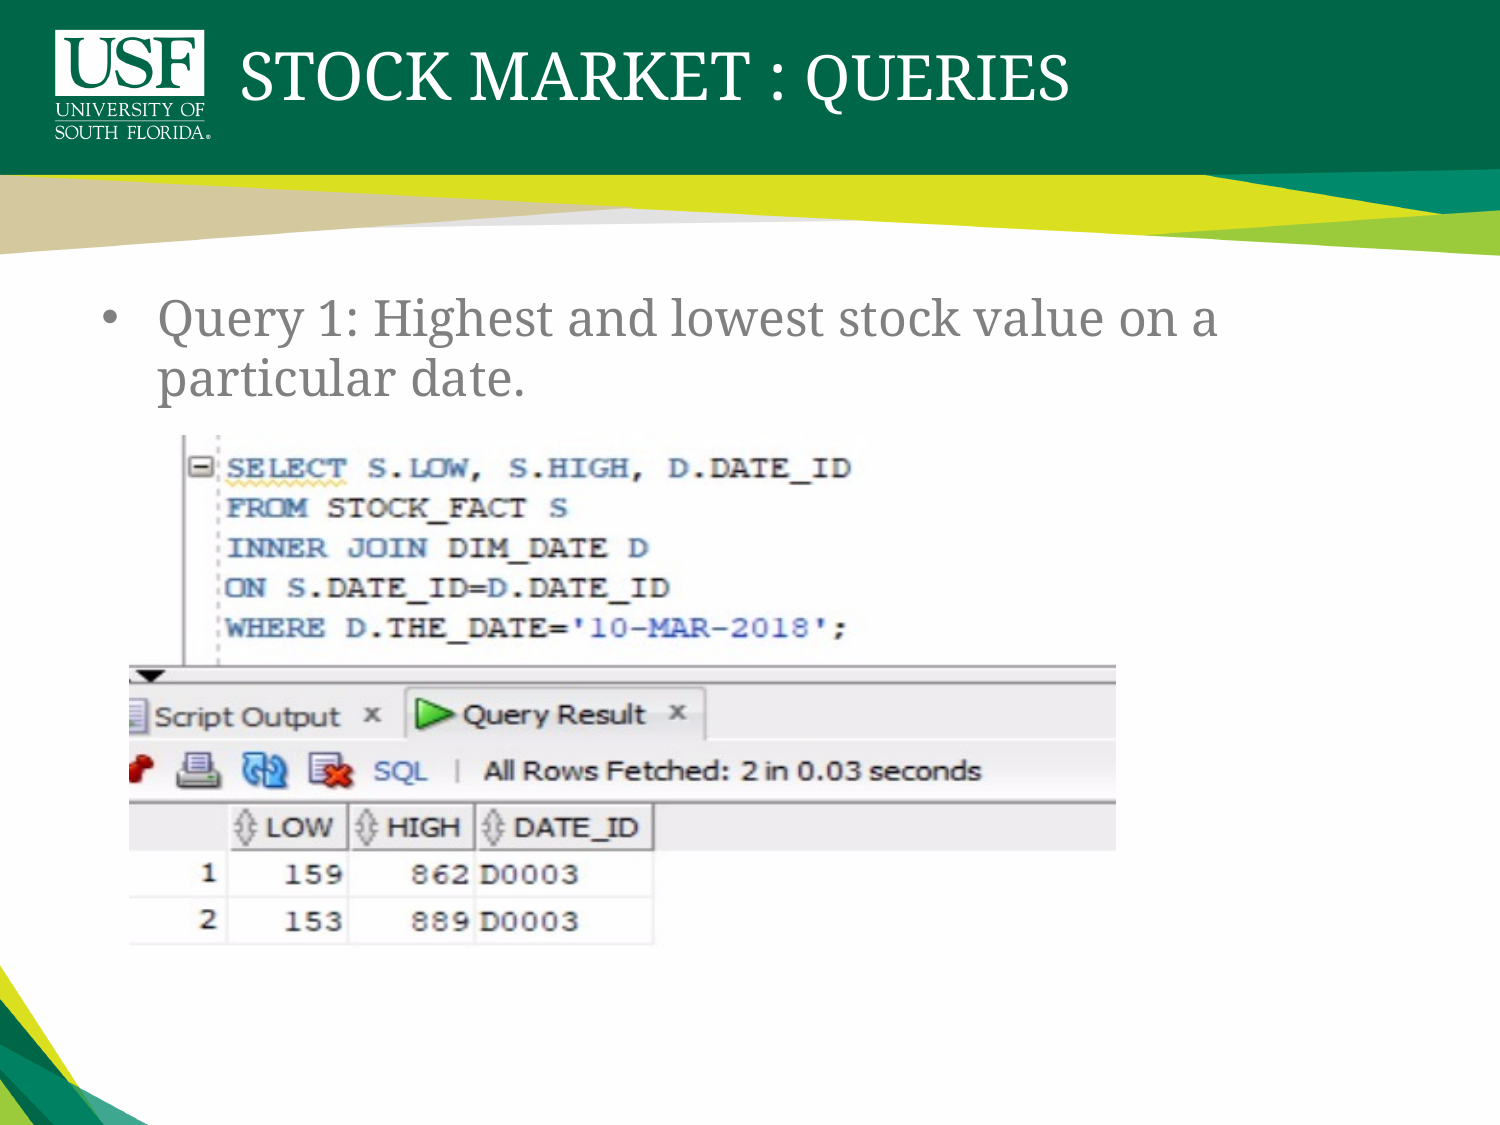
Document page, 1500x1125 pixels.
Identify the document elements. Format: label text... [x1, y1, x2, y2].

title STOCK MARKET : Queries [224, 28, 1386, 122]
list Query 1: Highest and lowest stock value on a particular date. [86, 278, 1425, 1005]
picture [0, 0, 1500, 1125]
